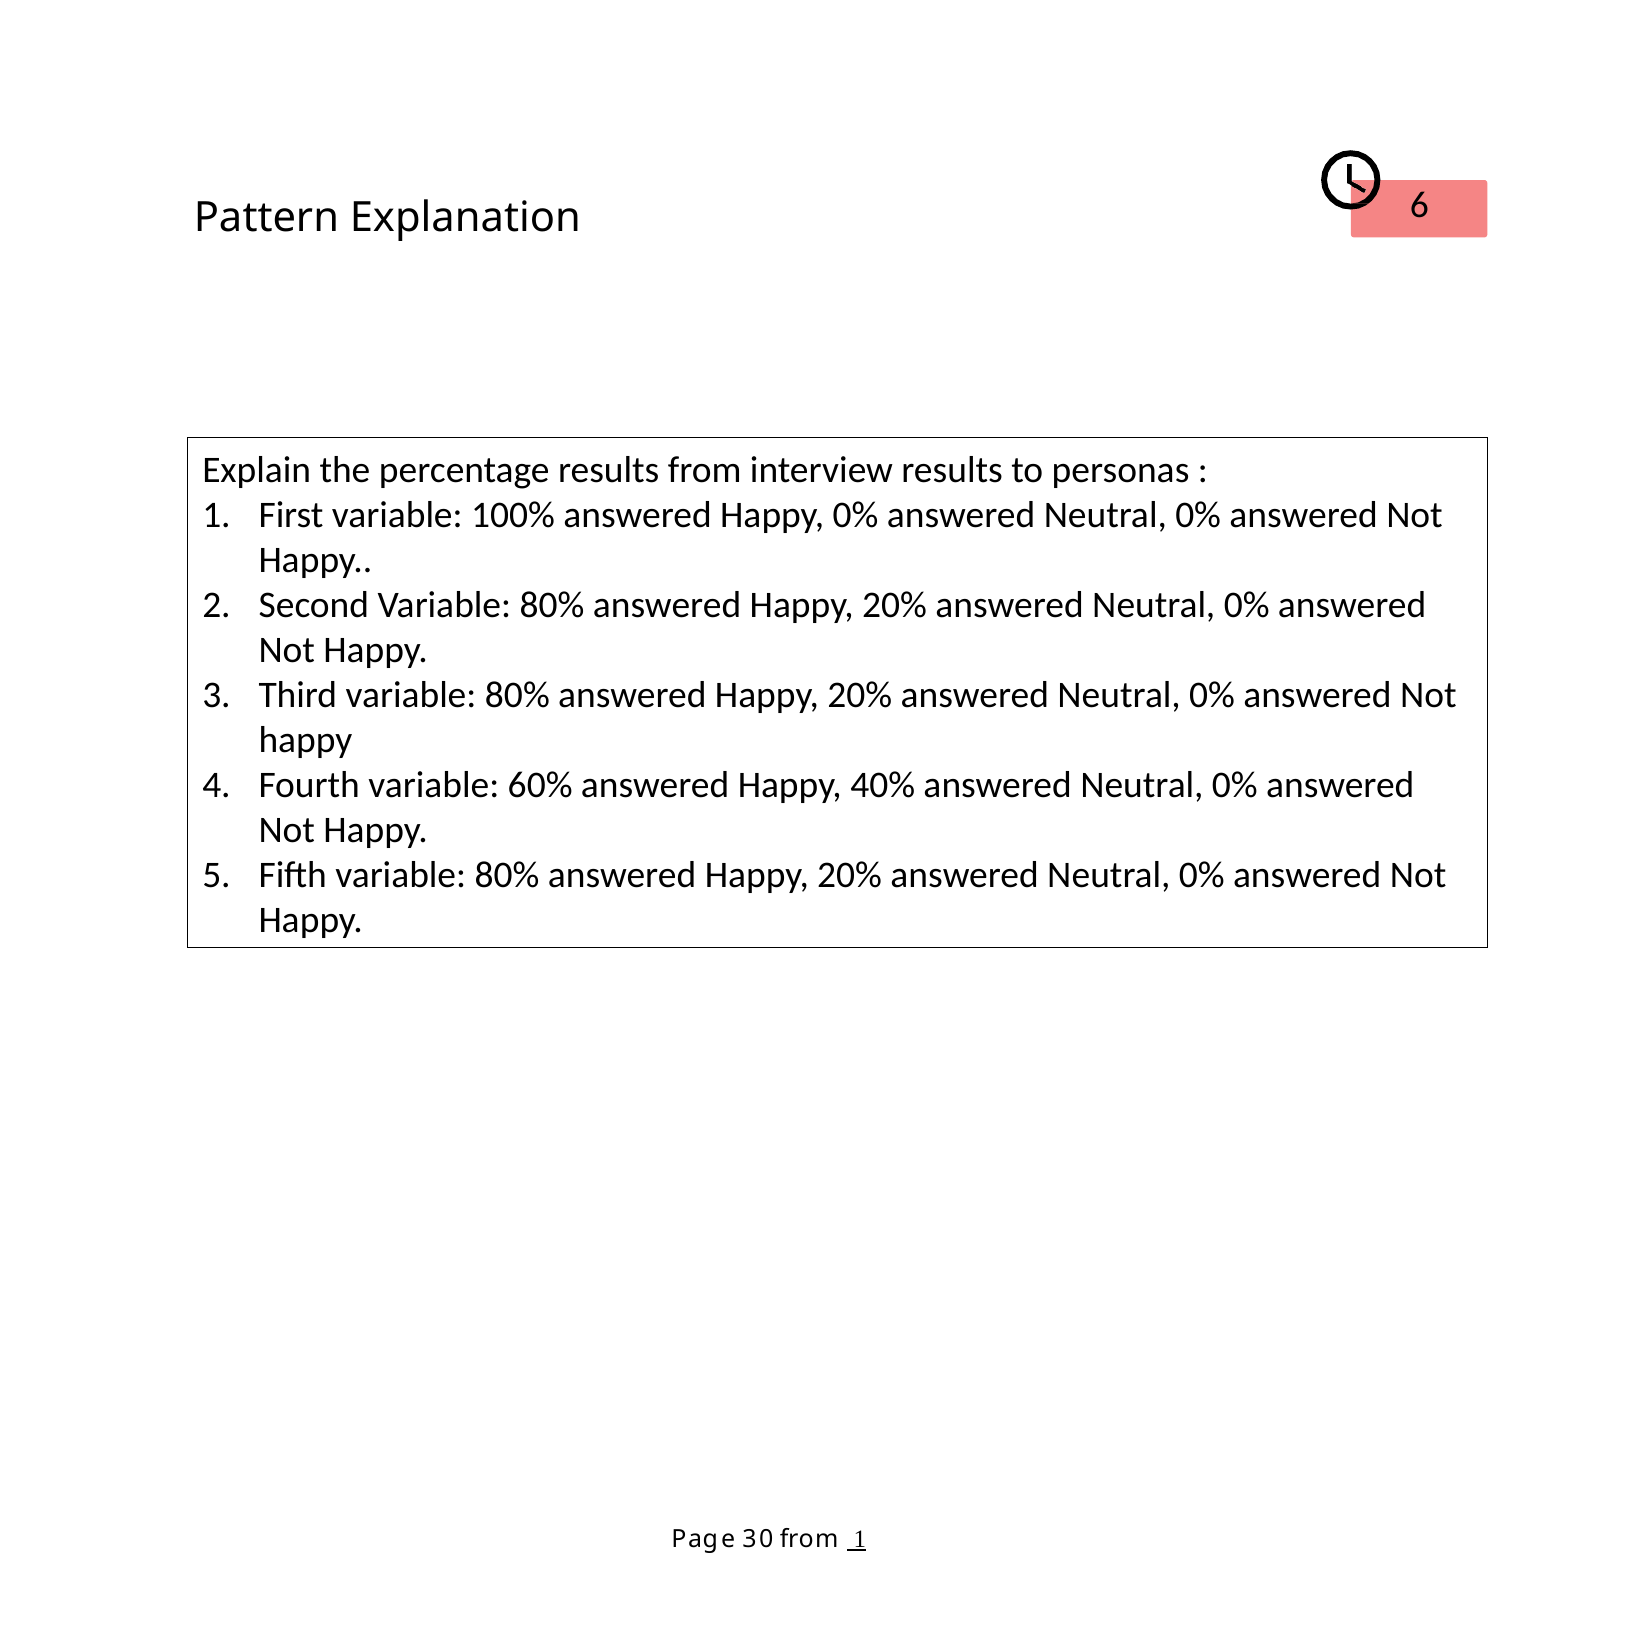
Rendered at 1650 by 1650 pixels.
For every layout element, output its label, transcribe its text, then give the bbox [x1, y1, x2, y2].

title Pattern Explanation [191, 186, 809, 437]
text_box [1320, 149, 1488, 238]
text_box Explain the percentage results from interview results to personas : First variable: 100% answered Happy, 0% answered Neutral, 0% answered Not Happy.. Second Variable: 80% answered Happy, 20% answered Neutral, 0% answered Not Happy. Third variable: 80% answered Happy, 20% answered Neutral, 0% answered Not happy Fourth variable: 60% answered Happy, 40% answered Neutral, 0% answered Not Happy. Fifth variable: 80% answered Happy, 20% answered Neutral, 0% answered Not Happy. [187, 437, 1488, 948]
slide_number Page 30 from 1 [669, 1527, 881, 1558]
